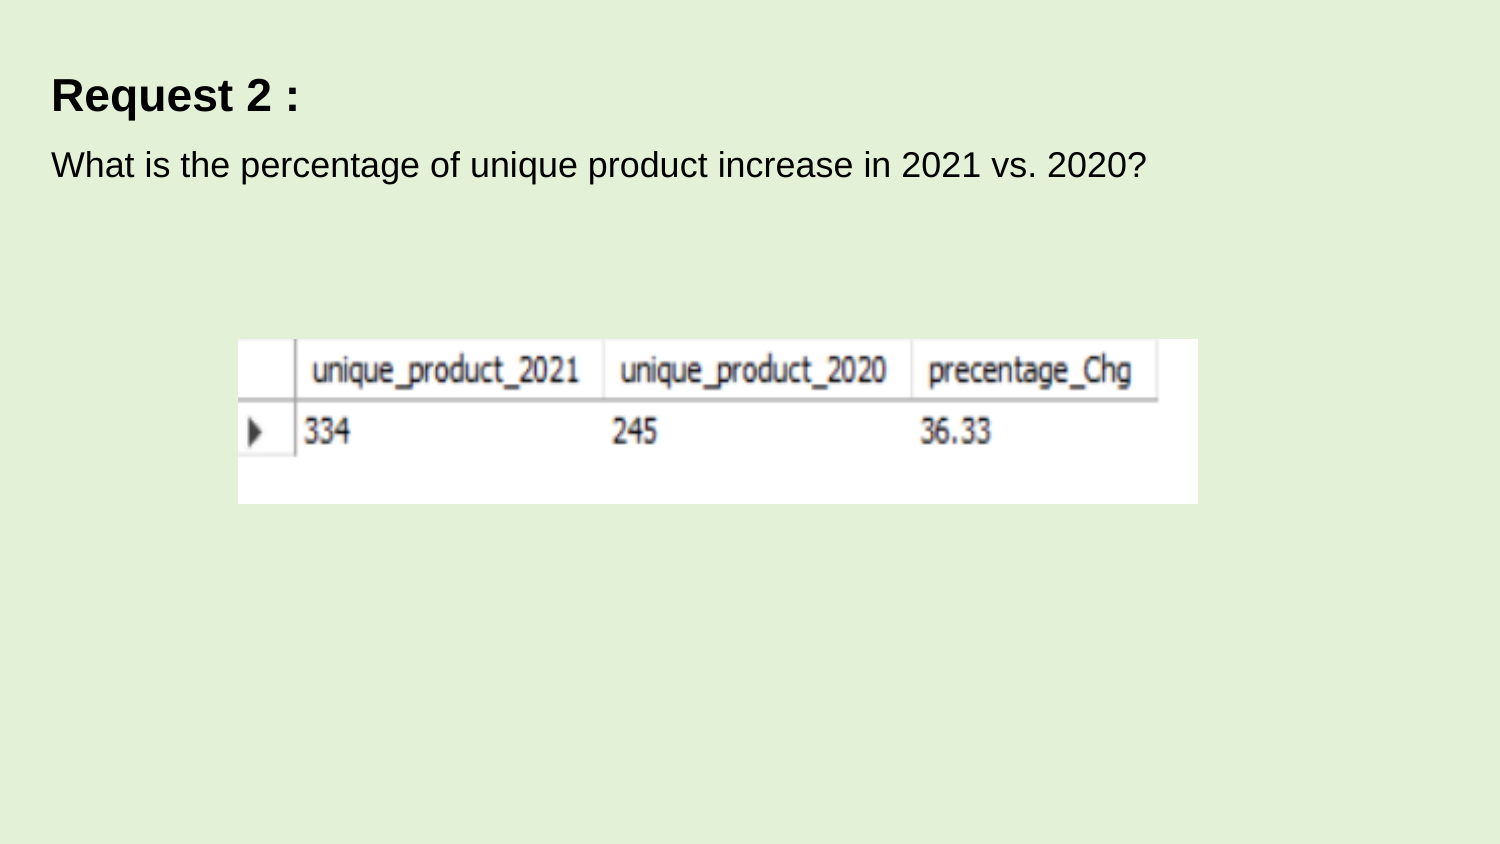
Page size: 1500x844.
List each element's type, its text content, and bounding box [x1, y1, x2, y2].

title Request 2 : What is the percentage of unique product increase in 2021 vs. 2020? [36, 22, 1434, 201]
picture [238, 339, 1199, 504]
